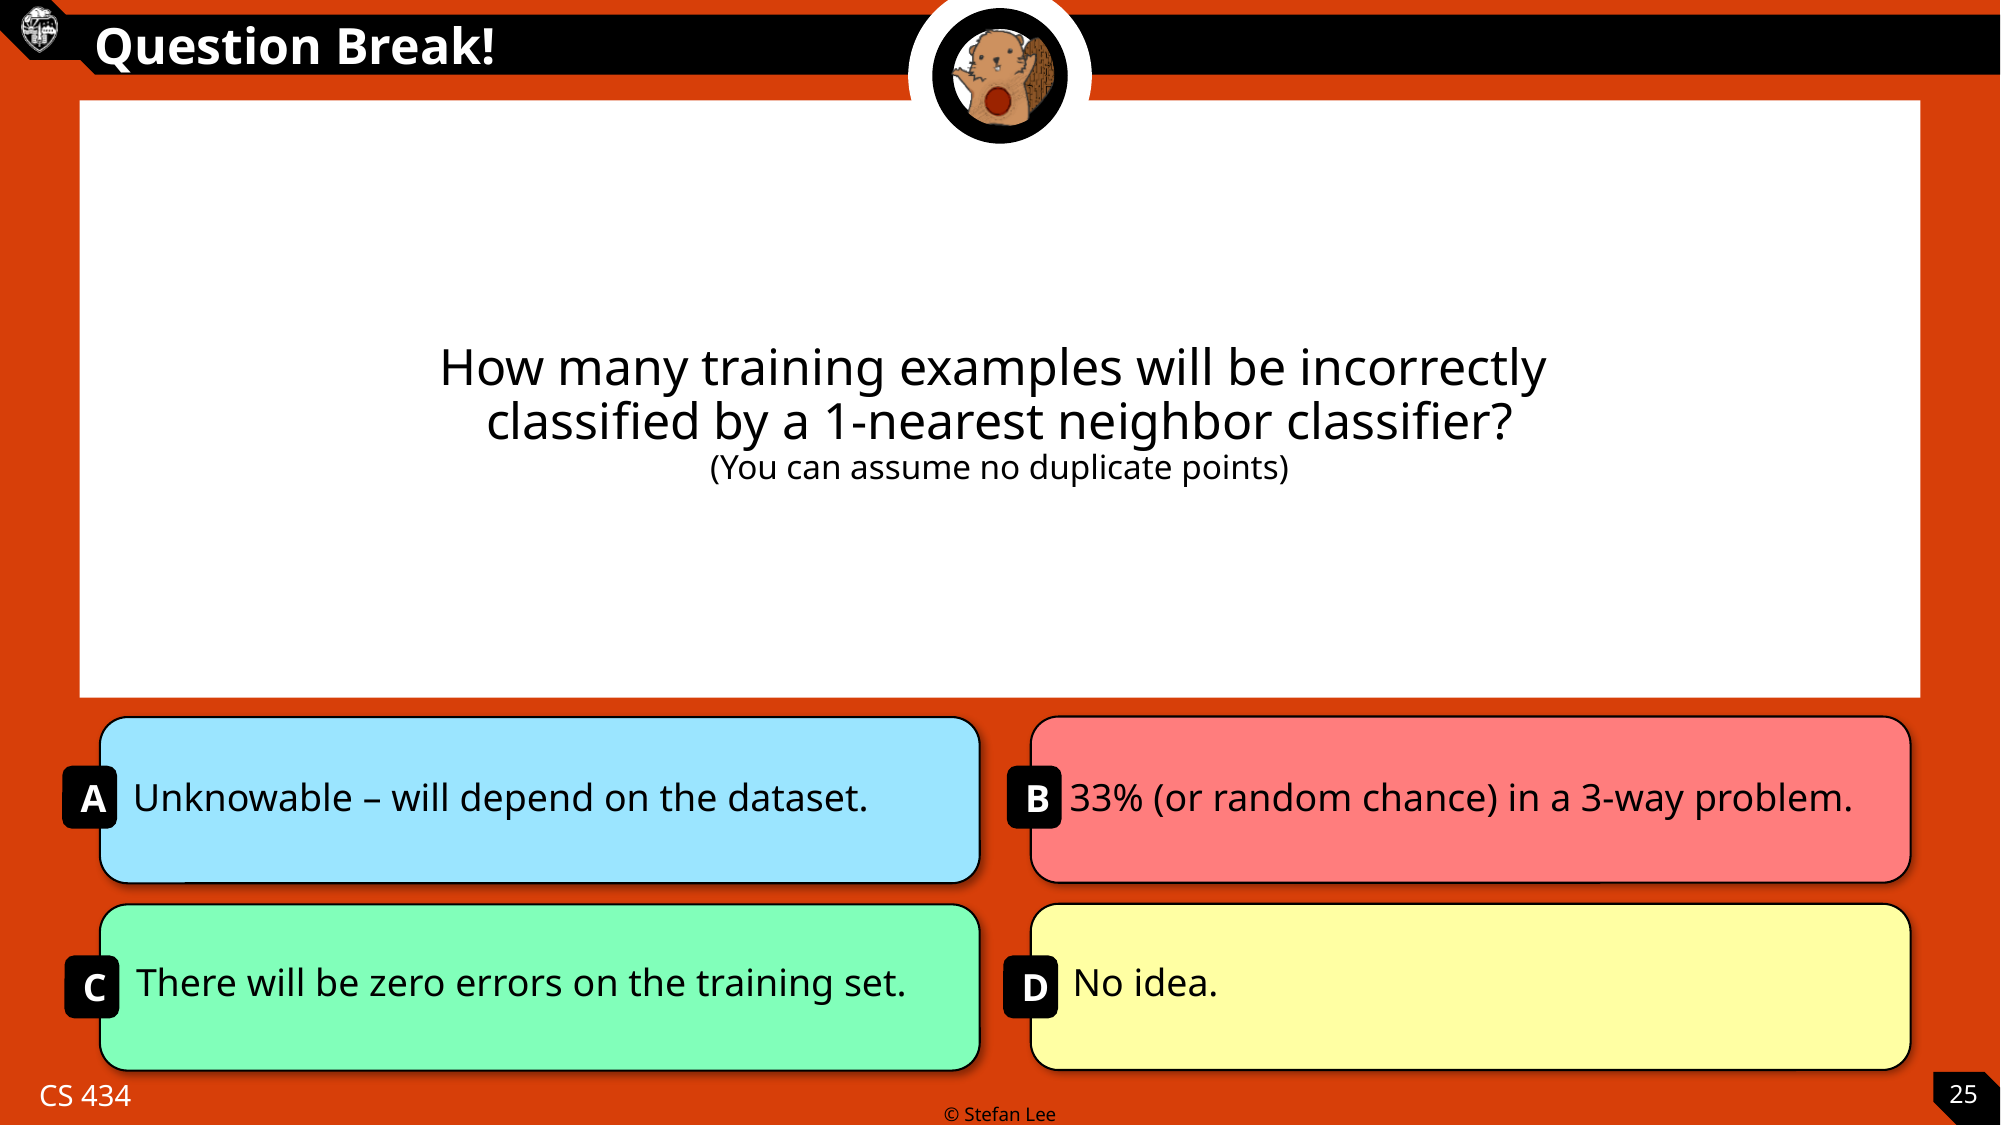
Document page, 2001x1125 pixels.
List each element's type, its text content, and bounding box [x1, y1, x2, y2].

list Unknowable – will depend on the dataset. [118, 723, 980, 876]
picture [21, 6, 60, 54]
list No idea. [1058, 908, 1906, 1061]
picture [951, 23, 1055, 100]
list 33% (or random chance) in a 3-way problem. [1054, 723, 1903, 876]
list There will be zero errors on the training set. [121, 908, 983, 1061]
slide_number 25 [1933, 1071, 1994, 1119]
list How many training examples will be incorrectly classified by a 1-nearest neighbor classifier? (You can assume no duplicate points) [79, 100, 1921, 692]
